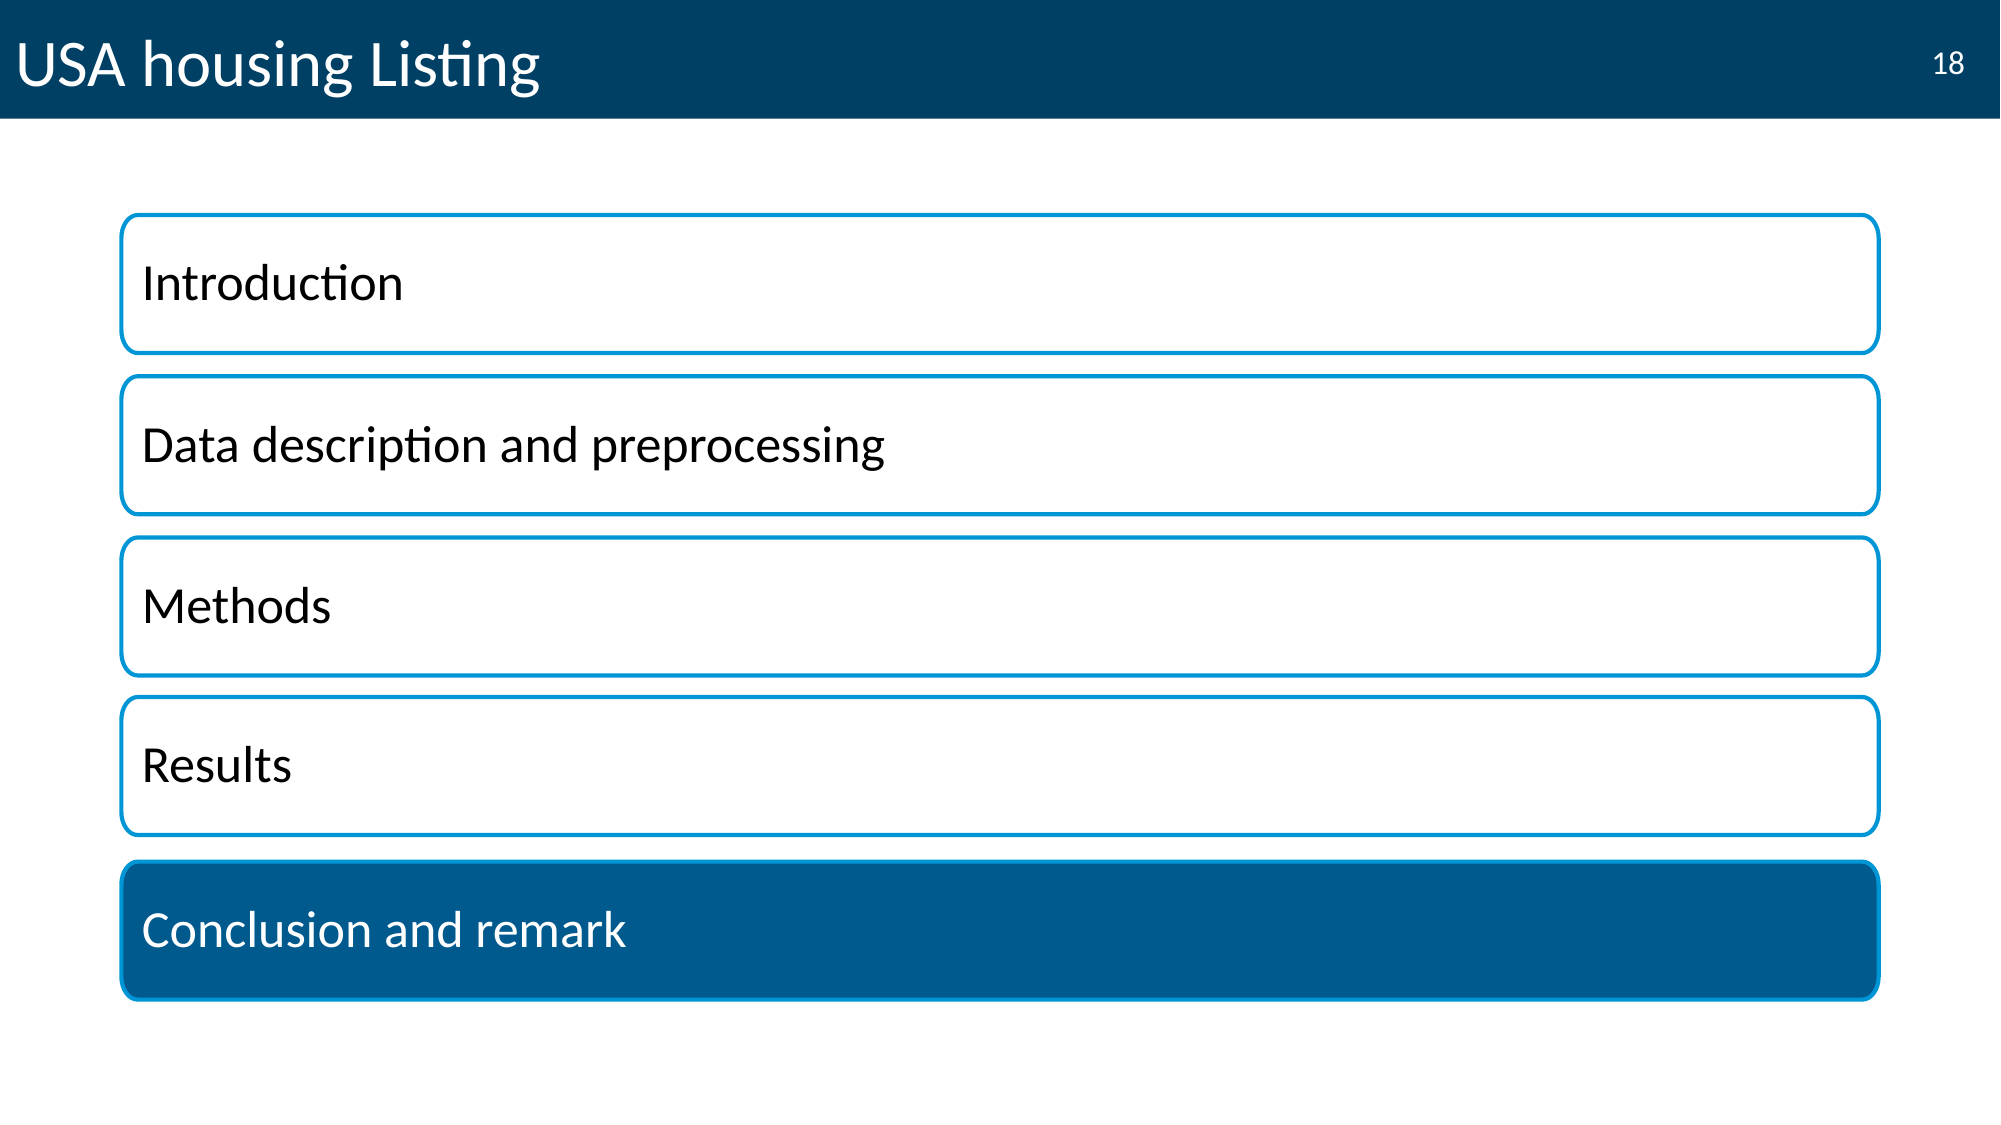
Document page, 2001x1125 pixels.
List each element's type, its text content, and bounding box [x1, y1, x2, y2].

text_box Data description and preprocessing [119, 374, 1881, 517]
text_box Methods [119, 535, 1881, 678]
text_box Introduction [119, 212, 1881, 356]
title USA housing Listing [0, 25, 1863, 105]
slide_number 18 [1914, 29, 1980, 93]
text_box Results [119, 694, 1881, 838]
text_box Conclusion and remark [119, 859, 1881, 1002]
